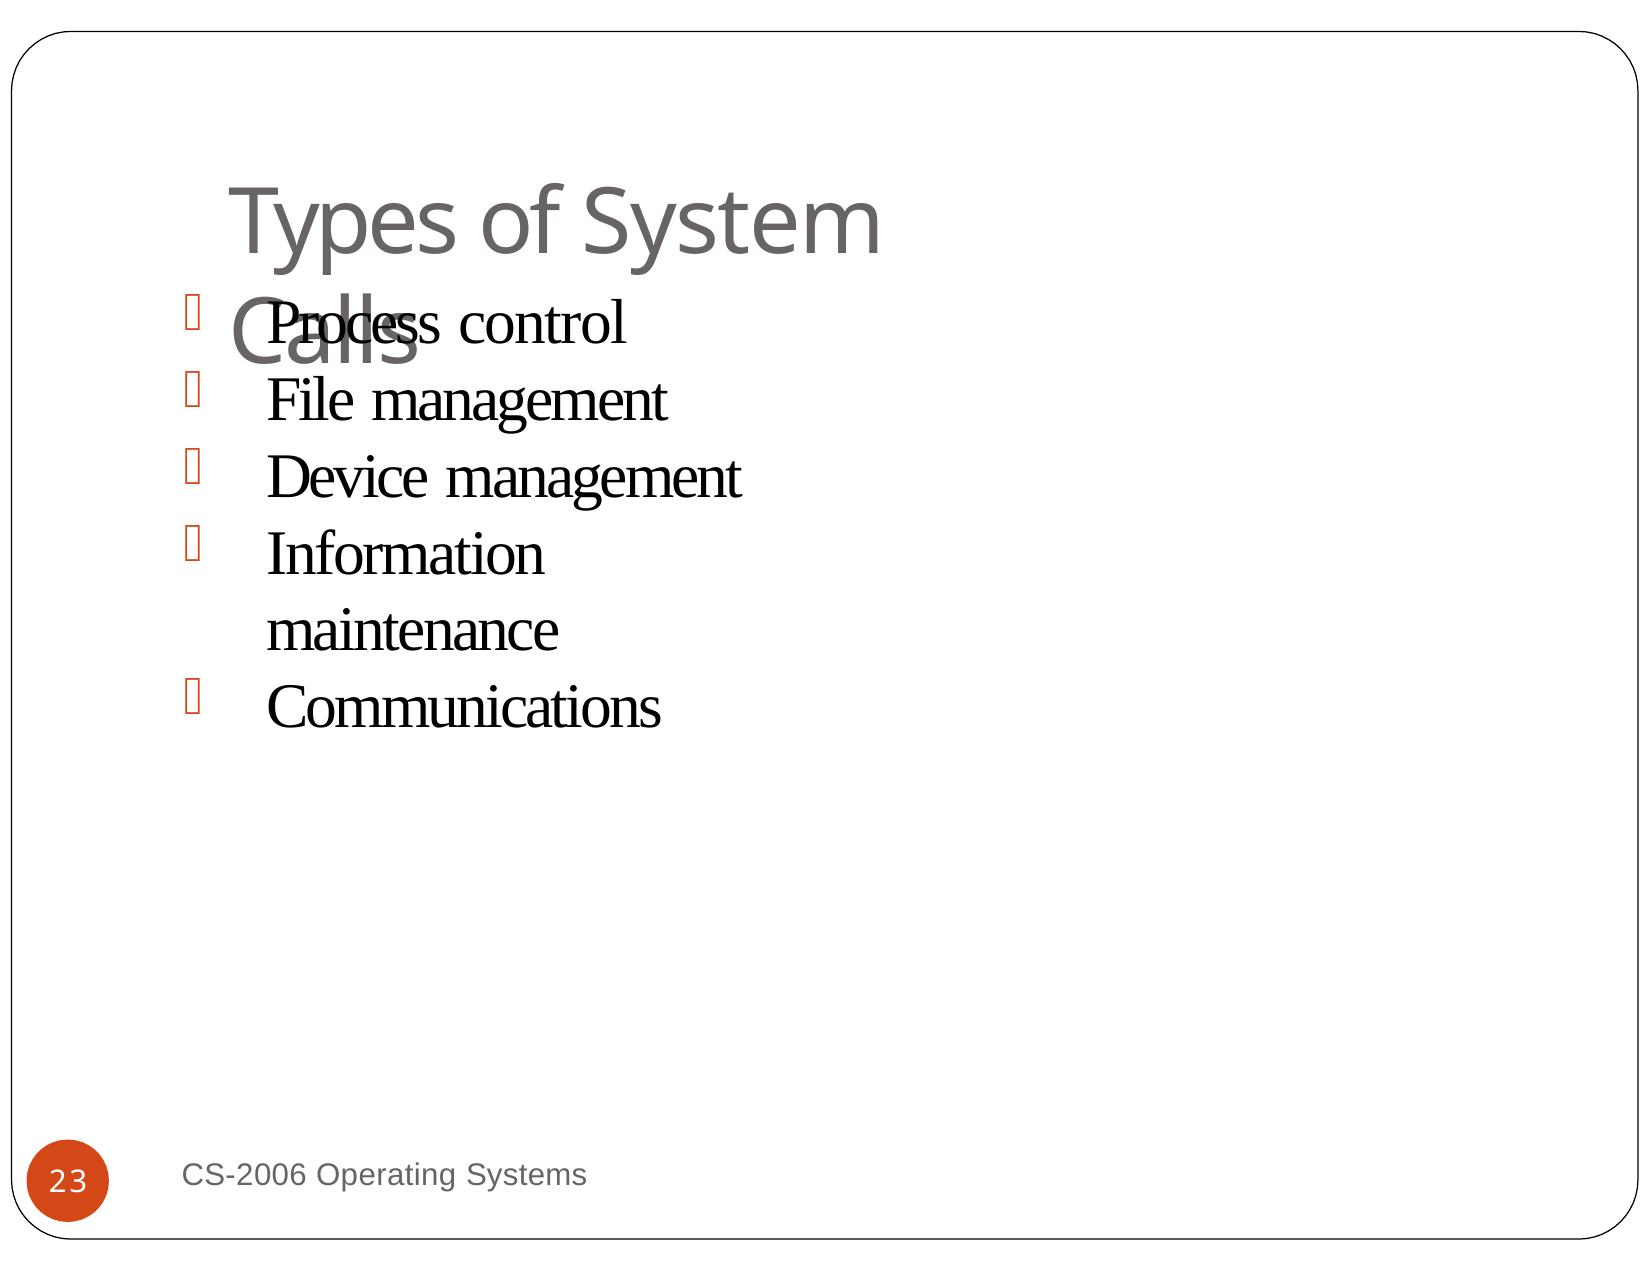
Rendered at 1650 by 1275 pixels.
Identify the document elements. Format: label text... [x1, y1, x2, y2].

title Types of System Calls [226, 159, 1053, 382]
text_box CS-2006 Operating Systems [179, 1154, 591, 1193]
text_box 23 [46, 1161, 93, 1199]
text_box [26, 1139, 109, 1222]
text_box Process control File management Device management Information maintenance Communications [181, 276, 853, 740]
